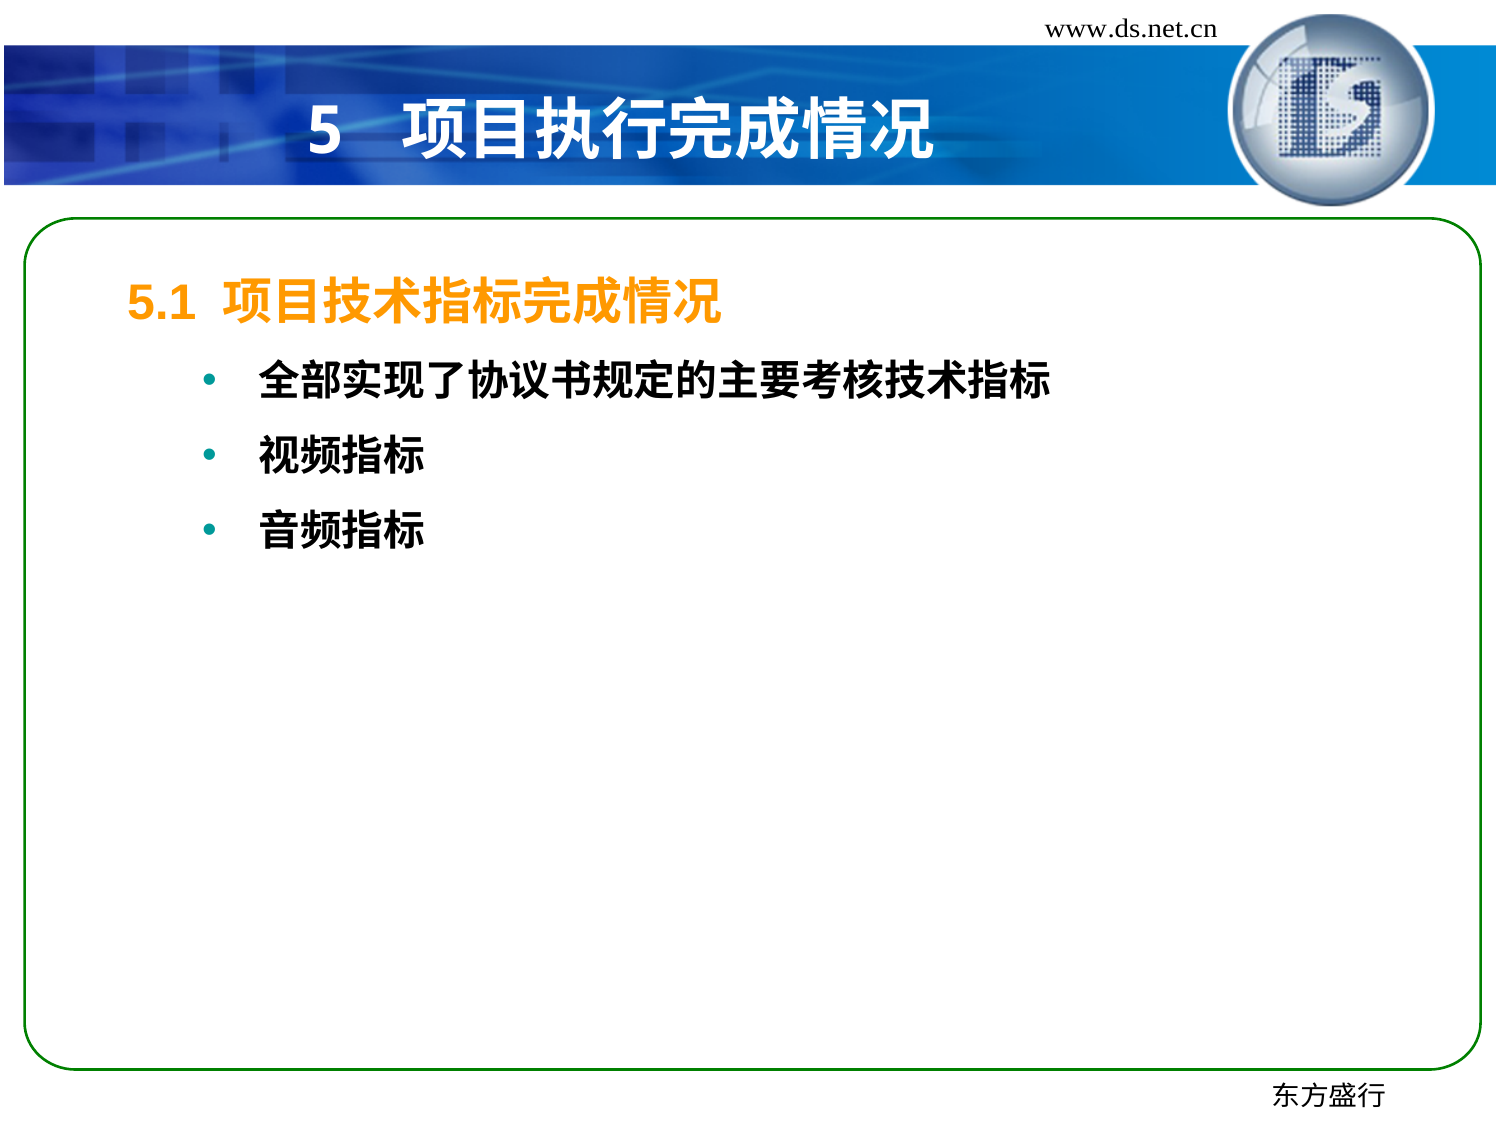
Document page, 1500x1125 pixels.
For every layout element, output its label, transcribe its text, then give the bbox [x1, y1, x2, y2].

text_box 5.1 项目技术指标完成情况 全部实现了协议书规定的主要考核技术指标 视频指标 音频指标 [112, 231, 1447, 562]
title 5 项目执行完成情况 [0, 54, 1296, 200]
